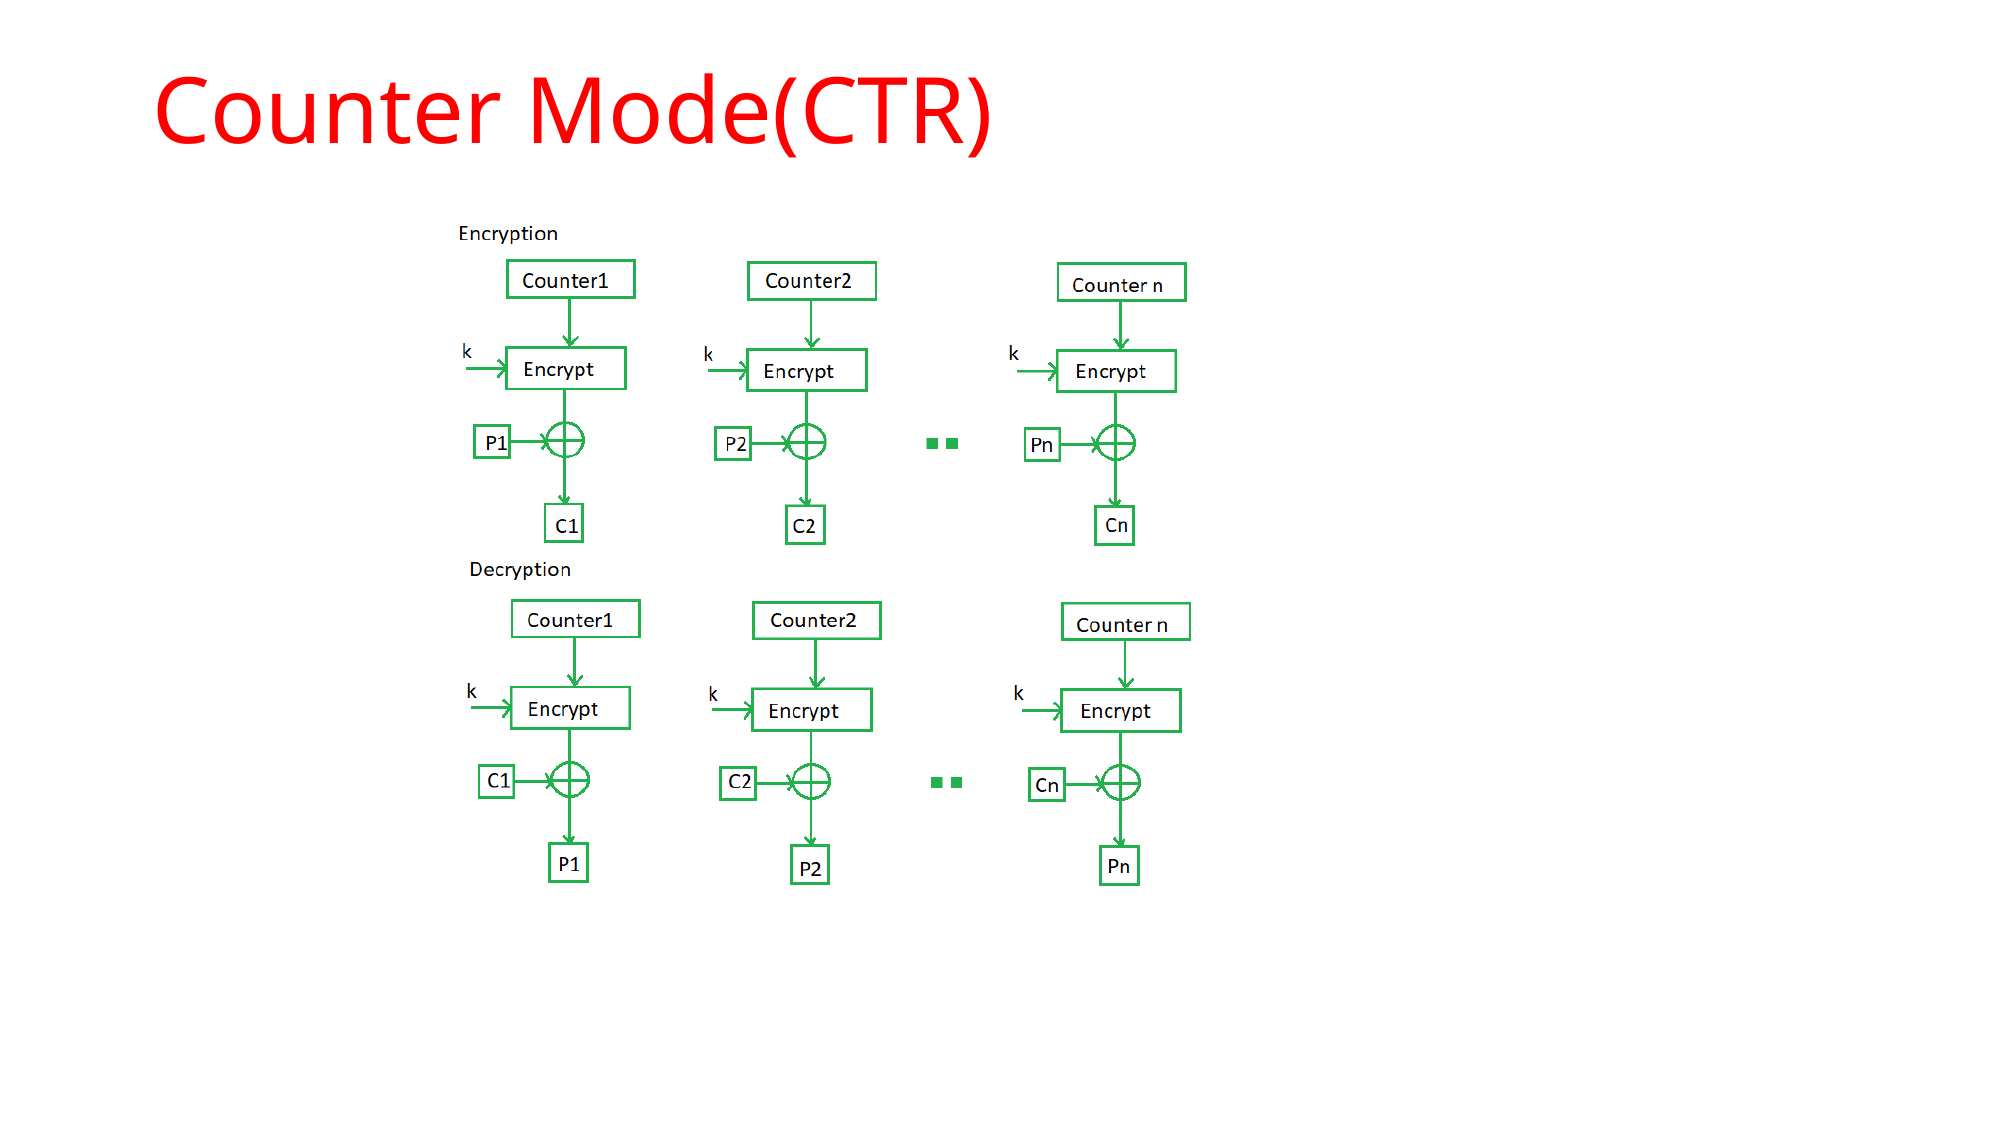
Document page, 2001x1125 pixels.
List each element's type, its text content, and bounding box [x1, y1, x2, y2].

title Counter Mode(CTR) [137, 59, 1863, 278]
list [429, 206, 1224, 920]
